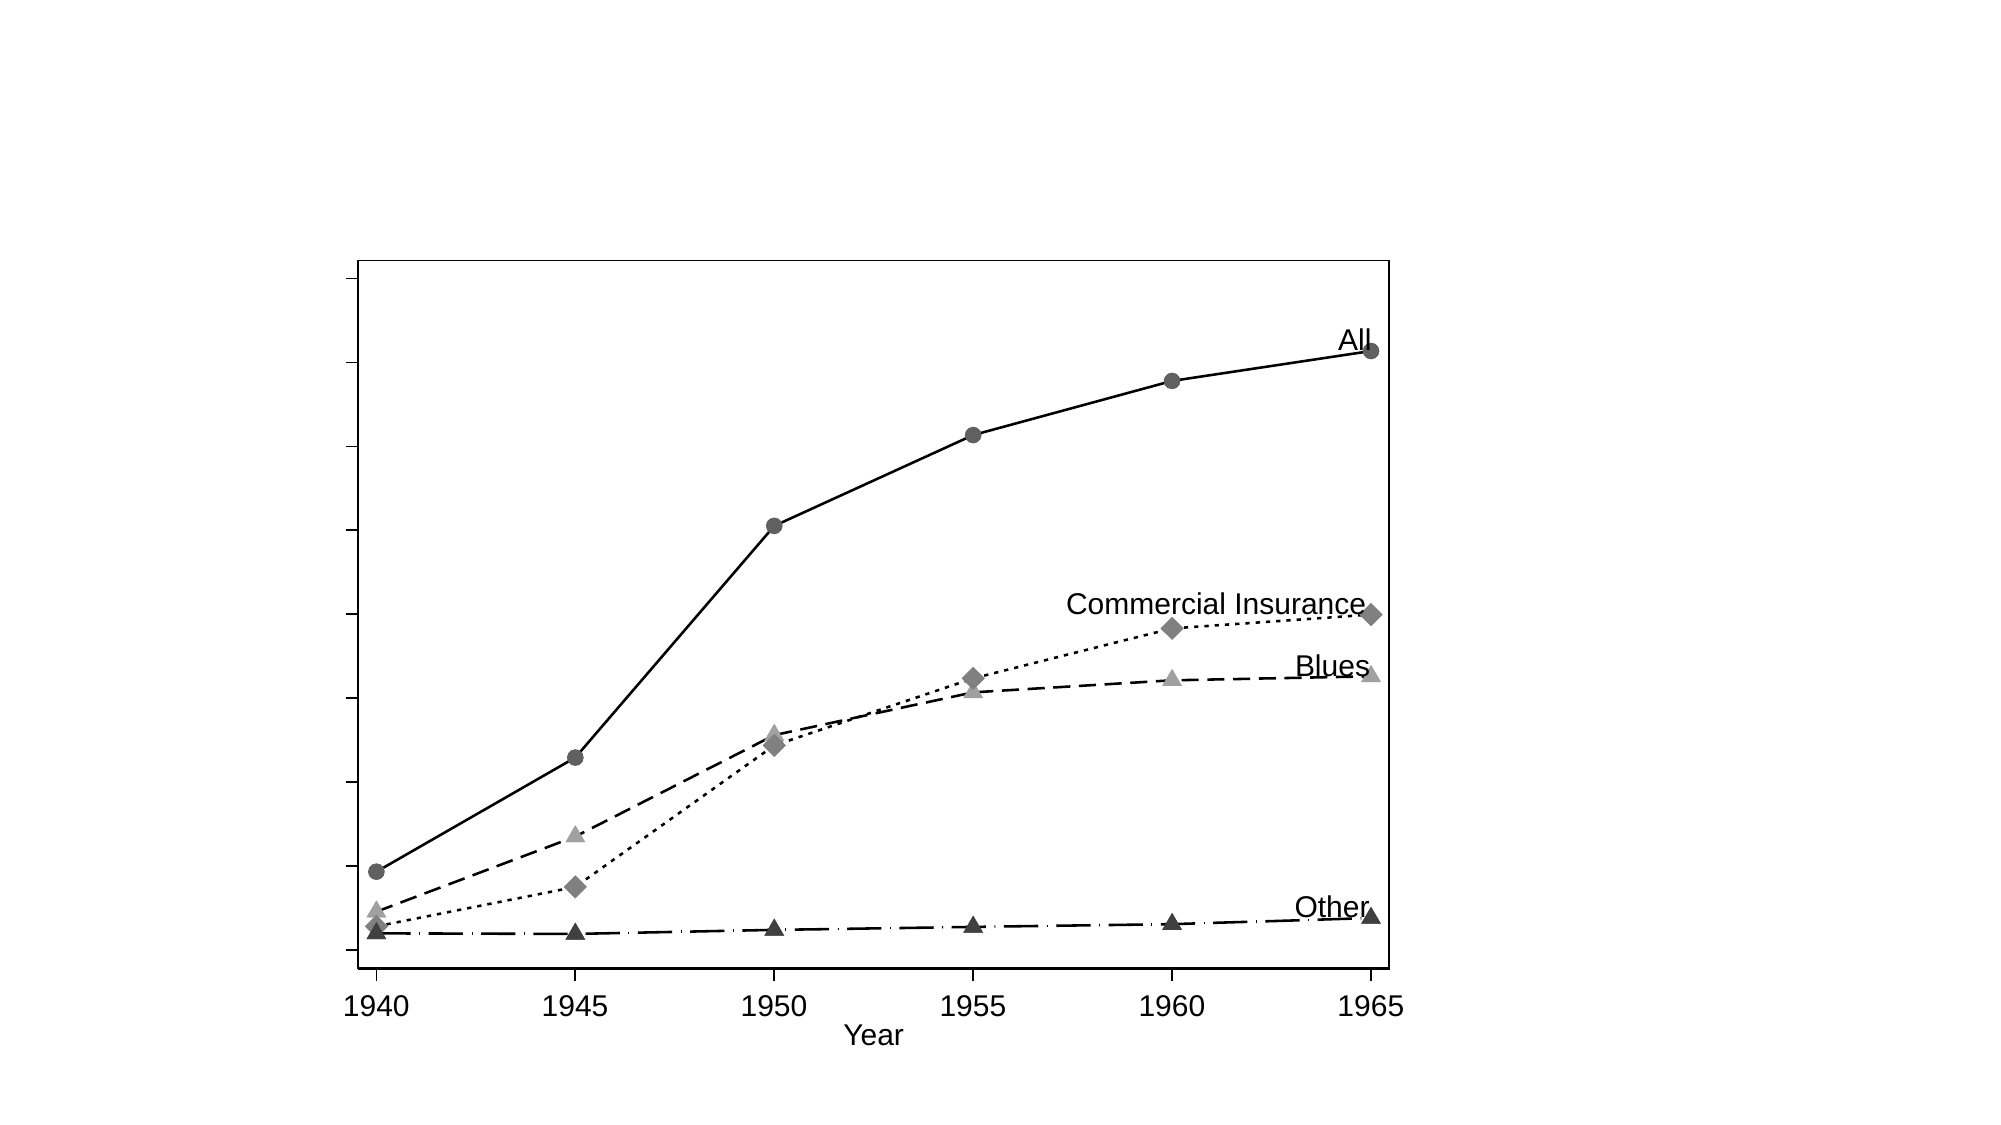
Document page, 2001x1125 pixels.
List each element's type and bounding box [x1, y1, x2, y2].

picture [240, 229, 1417, 1085]
